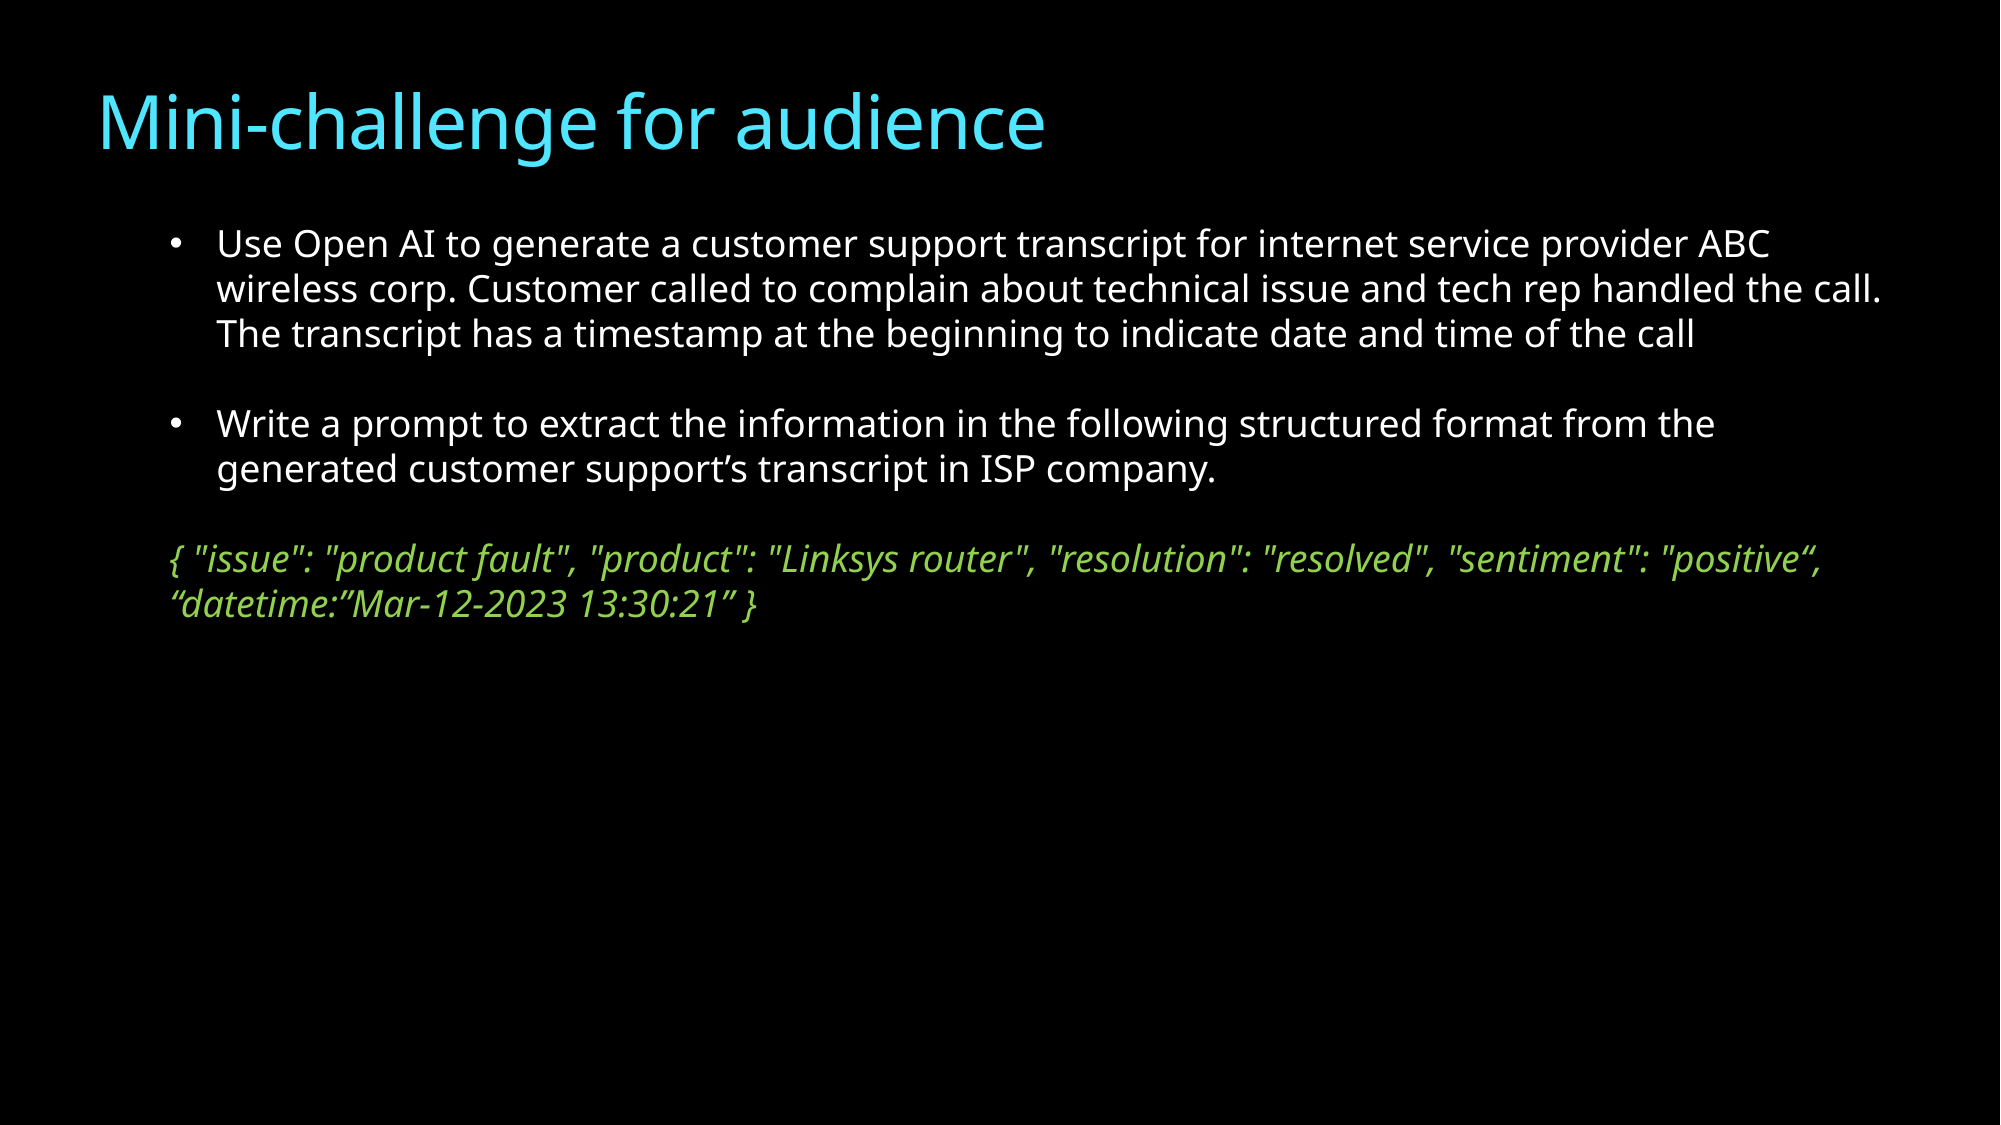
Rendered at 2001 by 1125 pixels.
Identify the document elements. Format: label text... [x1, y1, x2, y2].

title Mini-challenge for audience [96, 75, 1904, 166]
text_box Use Open AI to generate a customer support transcript for internet service provider ABC wireless corp. Customer called to complain about technical issue and tech rep handled the call. The transcript has a timestamp at the beginning to indicate date and time of the call Write a prompt to extract the information in the following structured format from the generated customer support’s transcript in ISP company. { "issue": "product fault", "product": "Linksys router", "resolution": "resolved", "sentiment": "positive“, “datetime:”Mar-12-2023 13:30:21” } [154, 212, 1904, 723]
